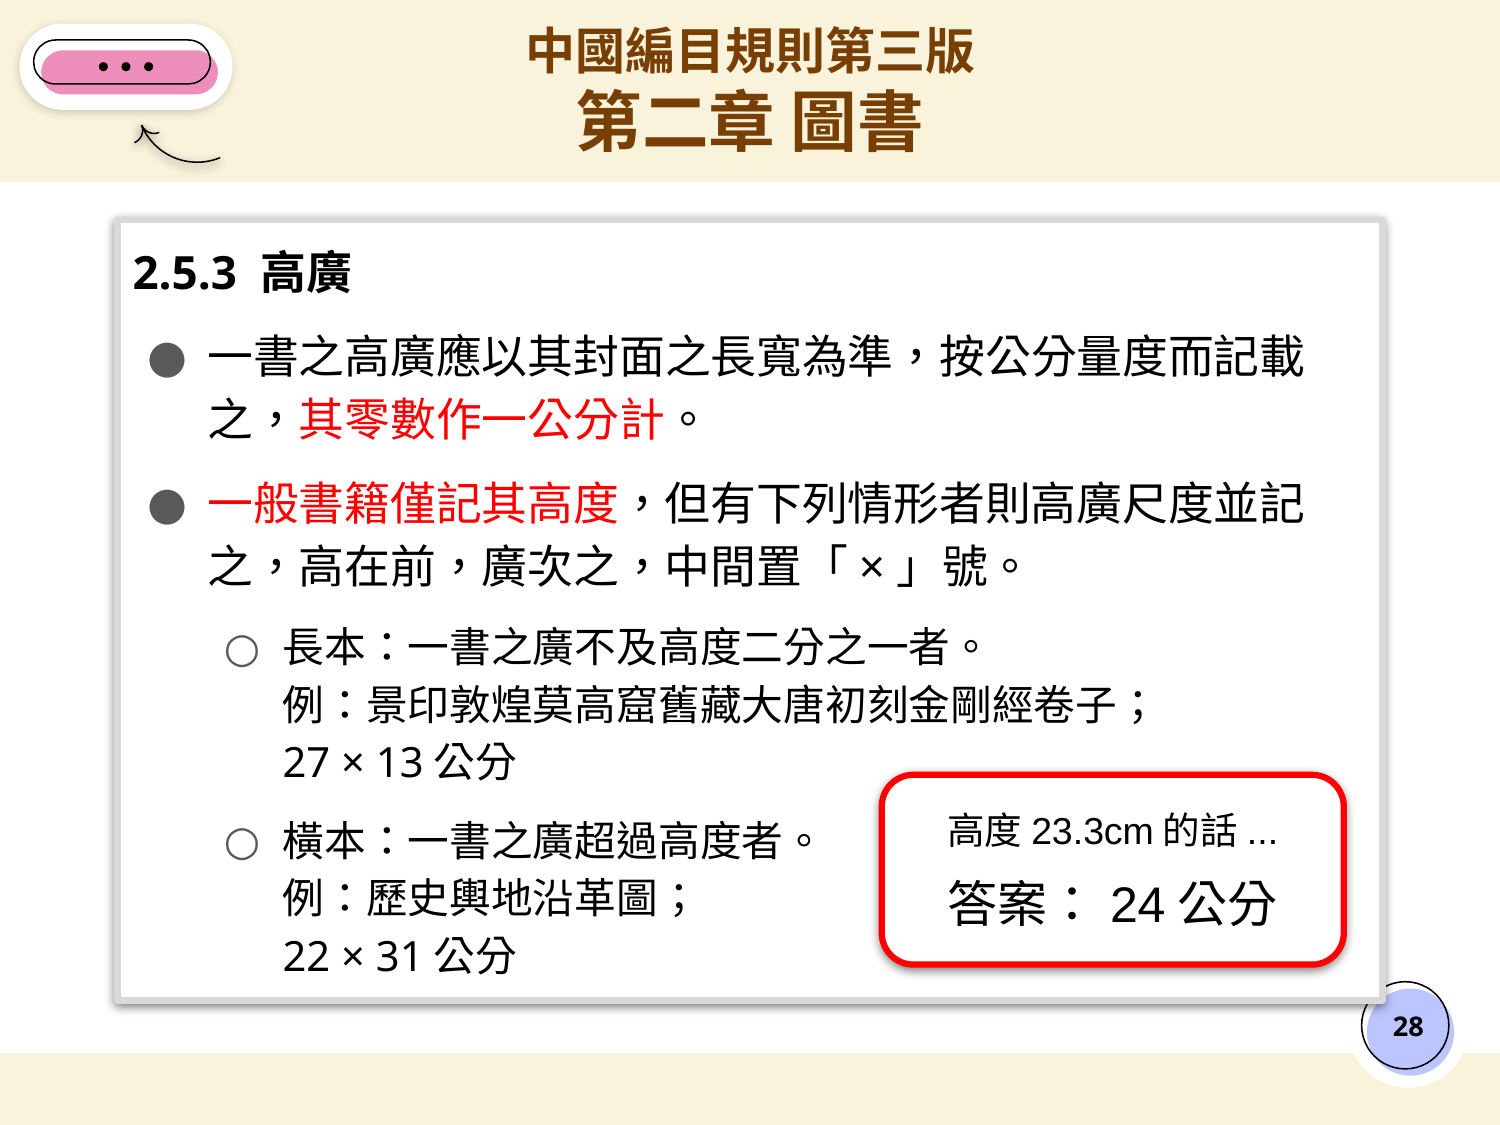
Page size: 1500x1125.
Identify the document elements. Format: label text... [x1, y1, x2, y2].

text_box 高度23.3cm的話... 答案：24公分 [881, 774, 1344, 965]
slide_number ‹#› [1363, 984, 1454, 1071]
list 2.5.3 高廣 一書之高廣應以其封面之長寬為準，按公分量度而記載之，其零數作一公分計。 一般書籍僅記其高度，但有下列情形者則高廣尺度並記之，高在前，廣次之，中間置「×」號。 長本：一書之廣不及高度二分之一者。 例：景印敦煌莫高窟舊藏大唐初刻金剛經卷子； 27 × 13公分 橫本：一書之廣超過高度者。 例：歷史輿地沿革圖； 22 × 31公分 [117, 220, 1383, 1001]
title 中國編目規則第三版 第二章 圖書 [232, 23, 1268, 171]
